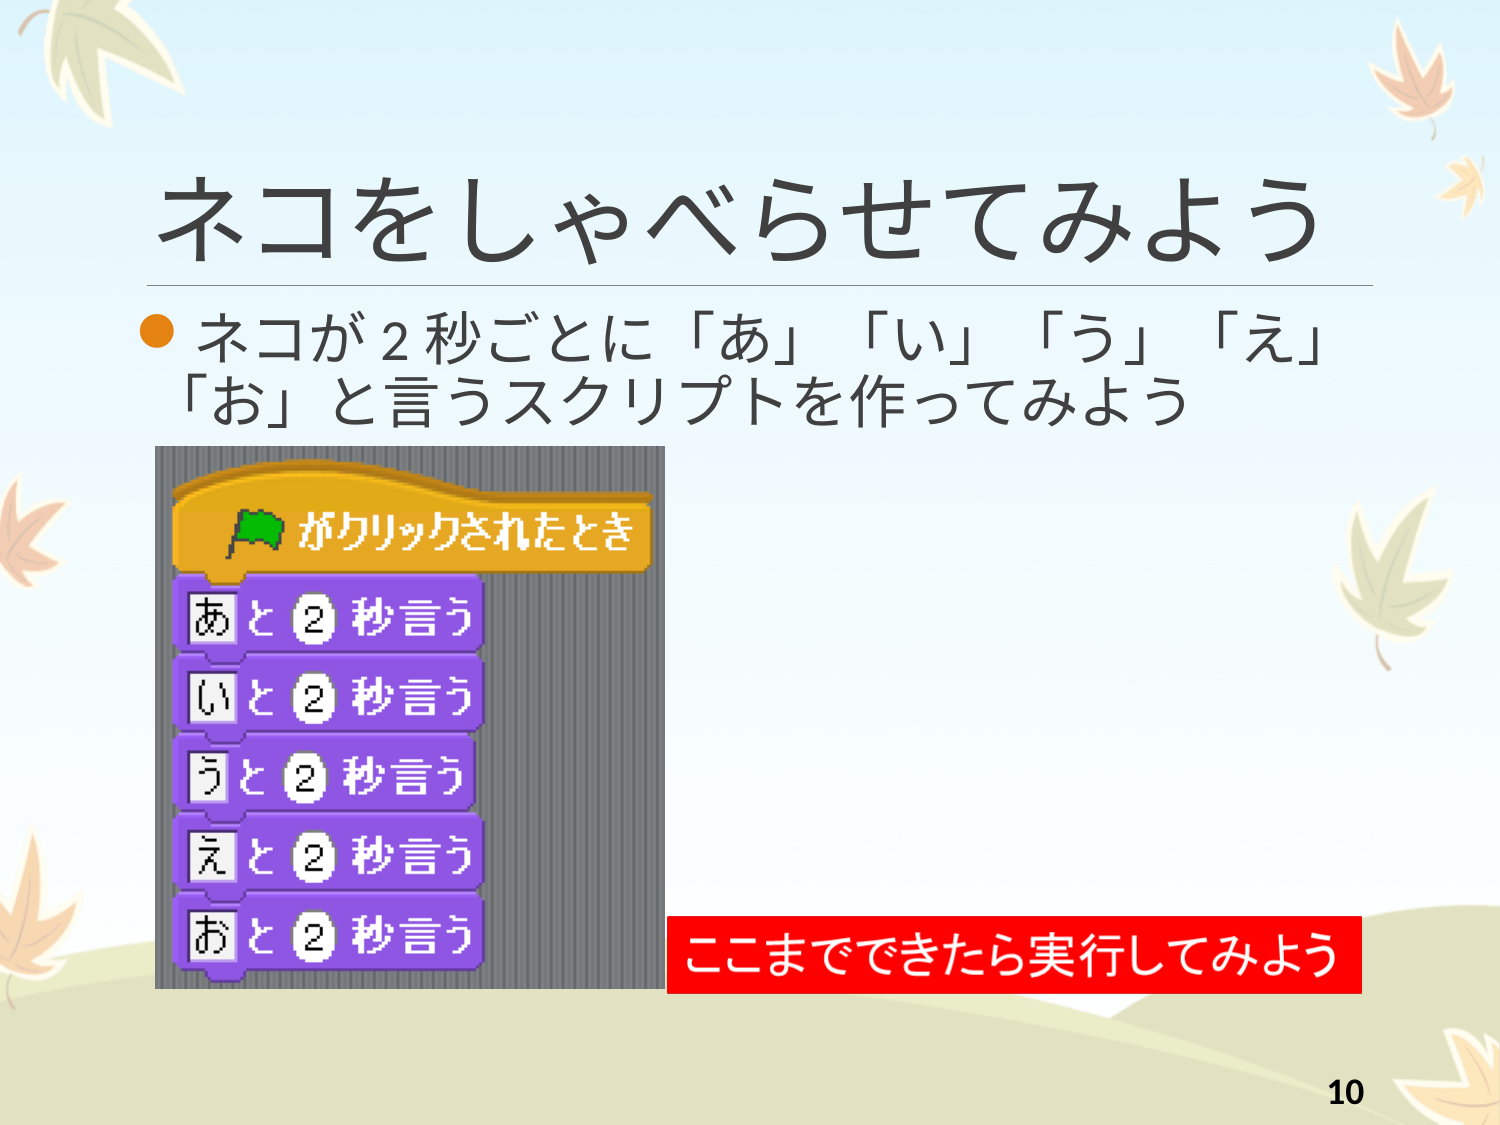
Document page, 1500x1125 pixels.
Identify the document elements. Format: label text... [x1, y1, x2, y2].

title ネコをしゃべらせてみよう [135, 47, 1373, 285]
slide_number 9 [1218, 1059, 1380, 1120]
picture [0, 0, 1500, 1125]
list ネコが2秒ごとに「あ」「い」「う」「え」「お」と言うスクリプトを作ってみよう [135, 302, 1373, 963]
